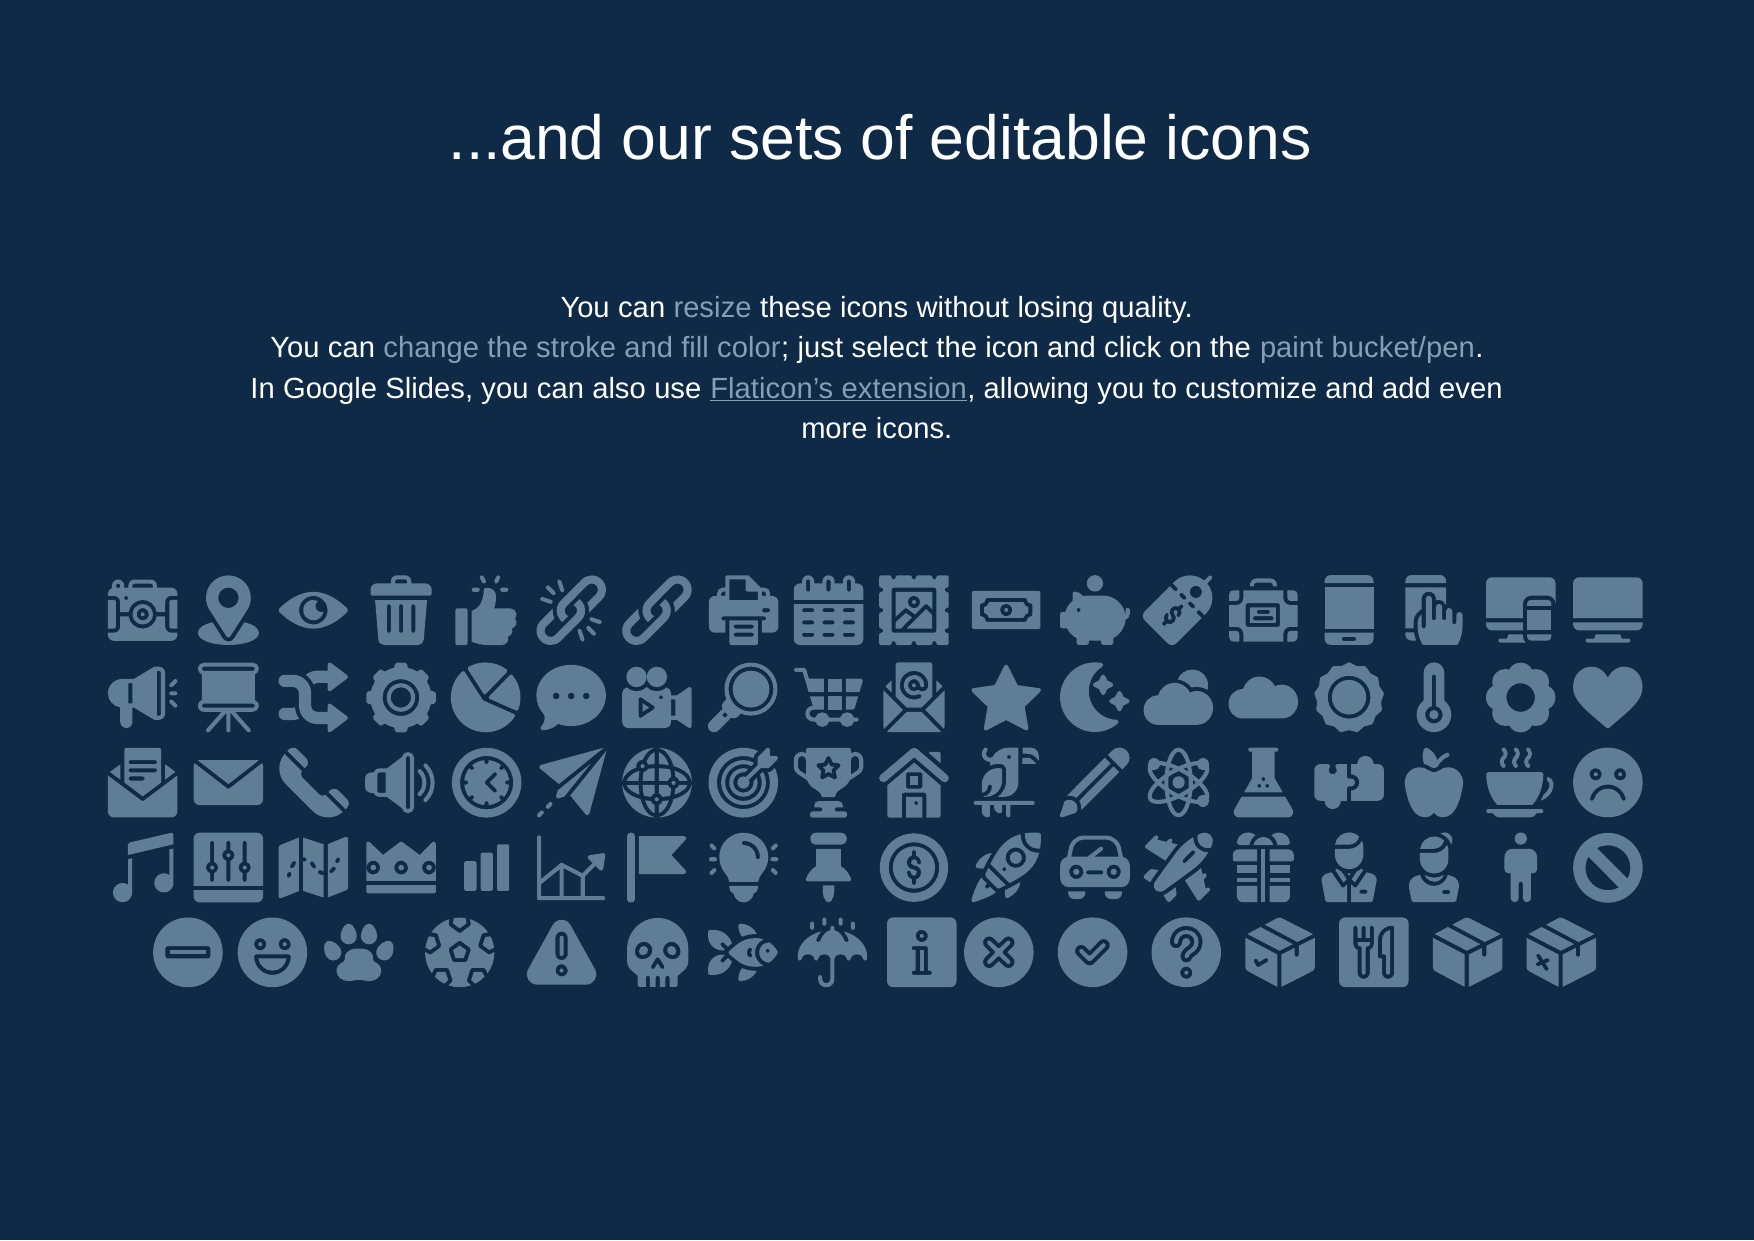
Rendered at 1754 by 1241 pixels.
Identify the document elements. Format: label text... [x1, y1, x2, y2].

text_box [1504, 832, 1538, 903]
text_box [1143, 669, 1214, 726]
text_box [152, 917, 223, 988]
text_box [534, 575, 608, 646]
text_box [276, 747, 350, 818]
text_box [535, 747, 607, 818]
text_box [1572, 577, 1643, 643]
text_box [1146, 747, 1211, 818]
text_box [1485, 662, 1556, 733]
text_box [455, 575, 519, 646]
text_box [1486, 747, 1556, 818]
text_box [107, 579, 178, 642]
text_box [1320, 832, 1378, 903]
text_box [1573, 832, 1643, 903]
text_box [1245, 917, 1316, 988]
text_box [1233, 747, 1294, 818]
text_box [1314, 662, 1385, 733]
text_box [366, 841, 437, 894]
title ...and our sets of editable icons [204, 78, 1557, 195]
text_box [370, 575, 432, 646]
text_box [1572, 747, 1643, 818]
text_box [621, 747, 692, 818]
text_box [1232, 832, 1295, 903]
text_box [1143, 832, 1214, 903]
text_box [793, 747, 864, 818]
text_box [879, 833, 949, 903]
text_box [805, 832, 852, 903]
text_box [193, 832, 264, 903]
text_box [708, 832, 779, 903]
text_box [107, 666, 178, 729]
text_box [1338, 917, 1409, 988]
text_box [1059, 747, 1131, 818]
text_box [797, 917, 868, 988]
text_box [1059, 835, 1130, 900]
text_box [707, 923, 779, 982]
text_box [878, 575, 949, 646]
subtitle You can resize these icons without losing quality. You can change the stroke and fill color; just select the icon and click on the paint bucket/pen. In Google Slides, you can also use Flaticon’s extension, allowing you to customize and add even more icons. [205, 264, 1549, 438]
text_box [193, 759, 264, 806]
text_box [1573, 666, 1643, 729]
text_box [1059, 662, 1131, 733]
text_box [463, 843, 510, 892]
text_box [1142, 575, 1213, 646]
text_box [197, 575, 260, 646]
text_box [1228, 578, 1298, 642]
text_box [197, 662, 259, 733]
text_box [1407, 832, 1461, 903]
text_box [1526, 917, 1597, 988]
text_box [878, 747, 950, 818]
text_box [620, 575, 694, 646]
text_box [451, 747, 522, 818]
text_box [524, 919, 600, 985]
text_box [1228, 676, 1299, 719]
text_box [1405, 574, 1463, 646]
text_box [237, 917, 308, 988]
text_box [278, 662, 349, 733]
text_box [973, 747, 1039, 818]
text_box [626, 917, 689, 988]
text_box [278, 591, 349, 629]
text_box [424, 917, 495, 988]
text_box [278, 836, 349, 899]
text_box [1403, 747, 1465, 818]
text_box [537, 835, 606, 901]
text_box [621, 666, 692, 729]
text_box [626, 832, 688, 903]
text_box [1151, 917, 1222, 988]
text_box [793, 575, 864, 646]
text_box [450, 662, 523, 733]
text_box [708, 575, 779, 646]
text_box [708, 747, 780, 818]
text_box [1432, 917, 1503, 988]
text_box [1059, 574, 1130, 646]
text_box [971, 664, 1041, 731]
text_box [1314, 755, 1385, 810]
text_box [1324, 574, 1374, 646]
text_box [364, 751, 438, 814]
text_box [1057, 917, 1128, 988]
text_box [971, 590, 1041, 630]
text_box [886, 917, 957, 988]
text_box [536, 664, 606, 731]
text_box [111, 832, 174, 903]
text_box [963, 917, 1034, 988]
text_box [707, 662, 781, 733]
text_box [793, 667, 864, 728]
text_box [883, 662, 945, 733]
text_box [321, 923, 396, 982]
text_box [366, 662, 437, 733]
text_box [1416, 662, 1452, 733]
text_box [1485, 577, 1556, 643]
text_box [971, 832, 1042, 903]
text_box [107, 747, 178, 818]
